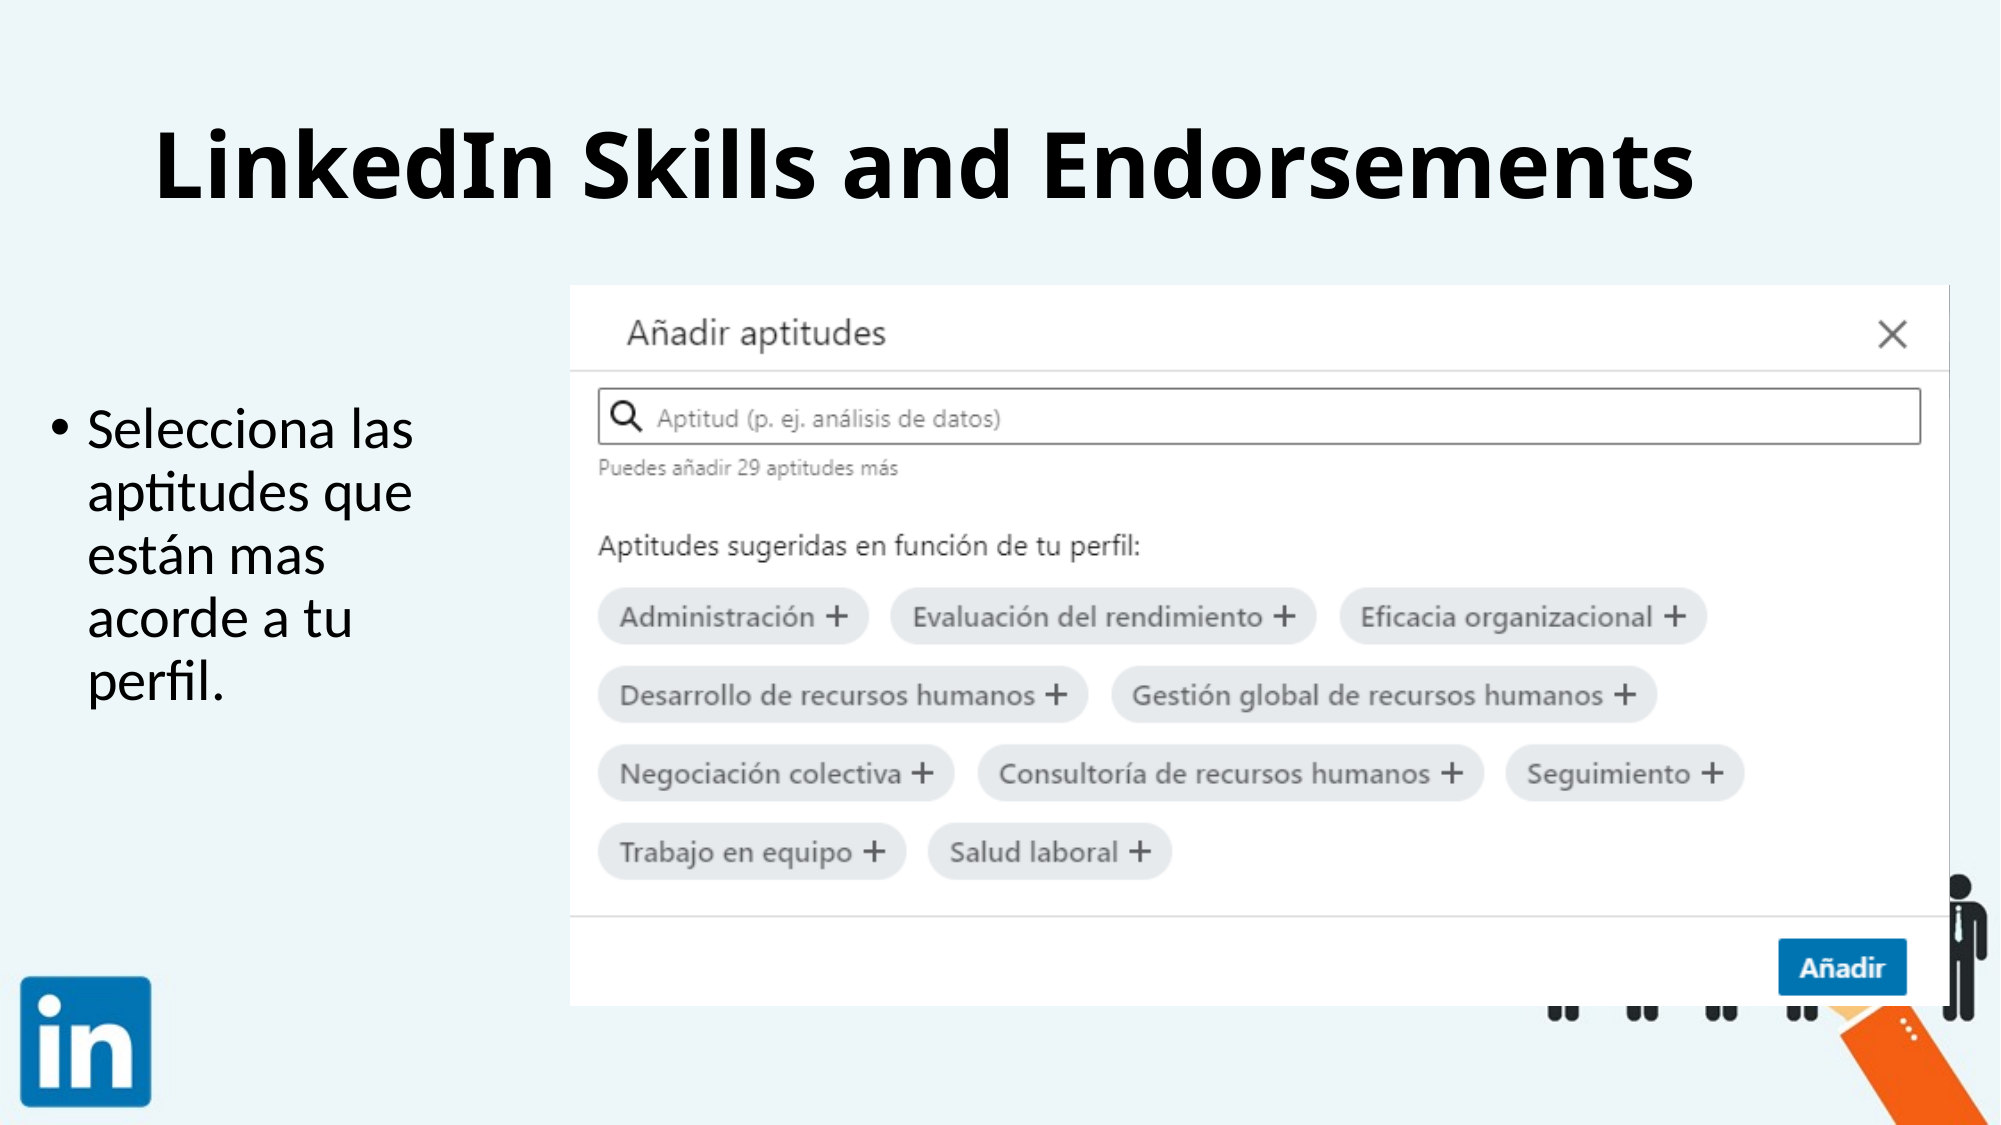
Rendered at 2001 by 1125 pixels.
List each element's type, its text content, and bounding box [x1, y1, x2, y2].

picture [0, 0, 2001, 1125]
list Selecciona las aptitudes que están mas acorde a tu perfil. [34, 299, 498, 963]
title LinkedIn Skills and Endorsements [137, 59, 1863, 278]
